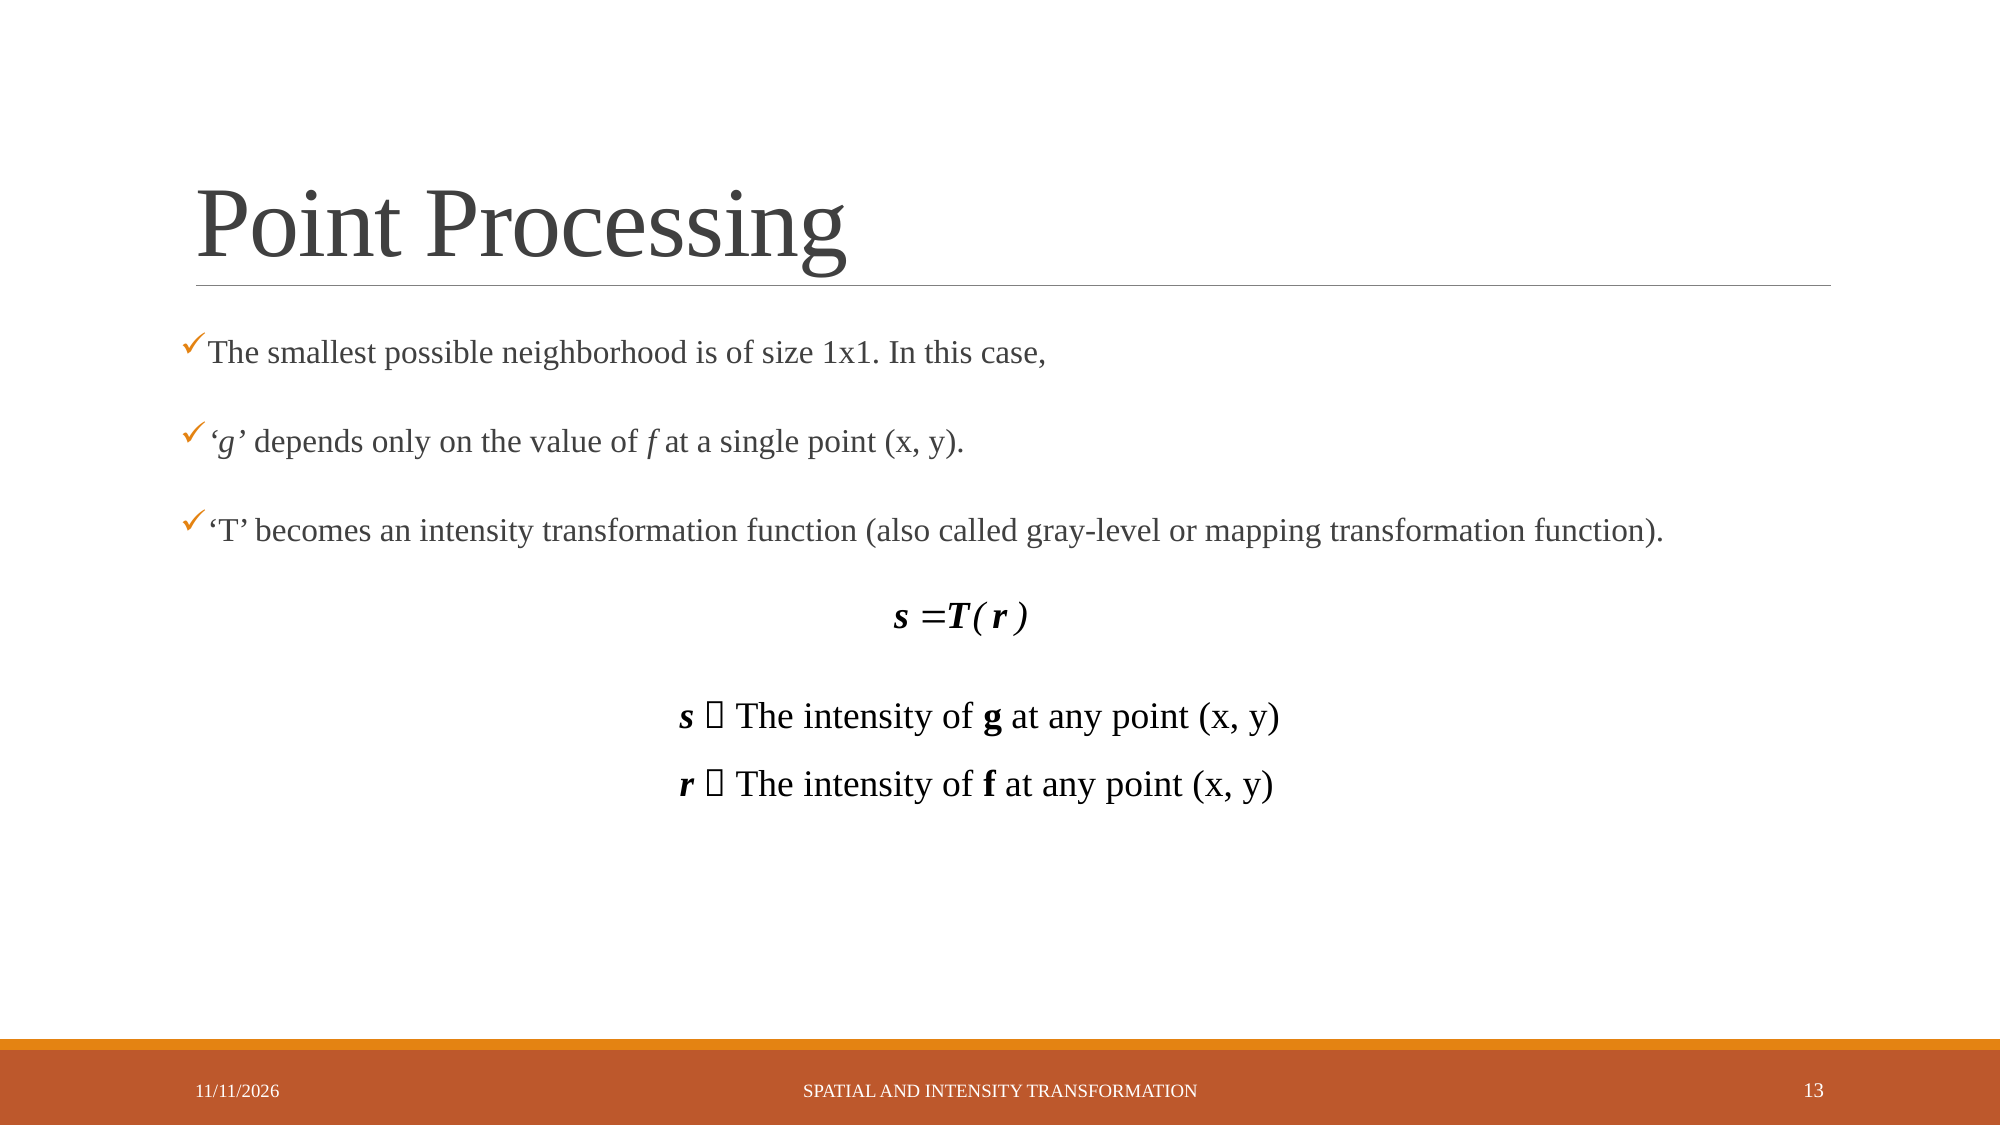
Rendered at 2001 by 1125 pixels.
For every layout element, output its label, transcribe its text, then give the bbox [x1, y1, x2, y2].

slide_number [179, 1059, 586, 1120]
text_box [886, 592, 1035, 645]
text_box s  The intensity of g at any point (x, y) r  The intensity of f at any point (x, y) [664, 661, 1345, 812]
title Point Processing [179, 47, 1830, 285]
footer Spatial and Intensity Transformation [604, 1059, 1396, 1120]
slide_number 13 [1624, 1059, 1840, 1120]
list The smallest possible neighborhood is of size 1x1. In this case, ‘g’ depends only on the value of f at a single point (x, y). ‘T’ becomes an intensity transformation function (also called gray-level or mapping transformation function). [179, 302, 1830, 963]
